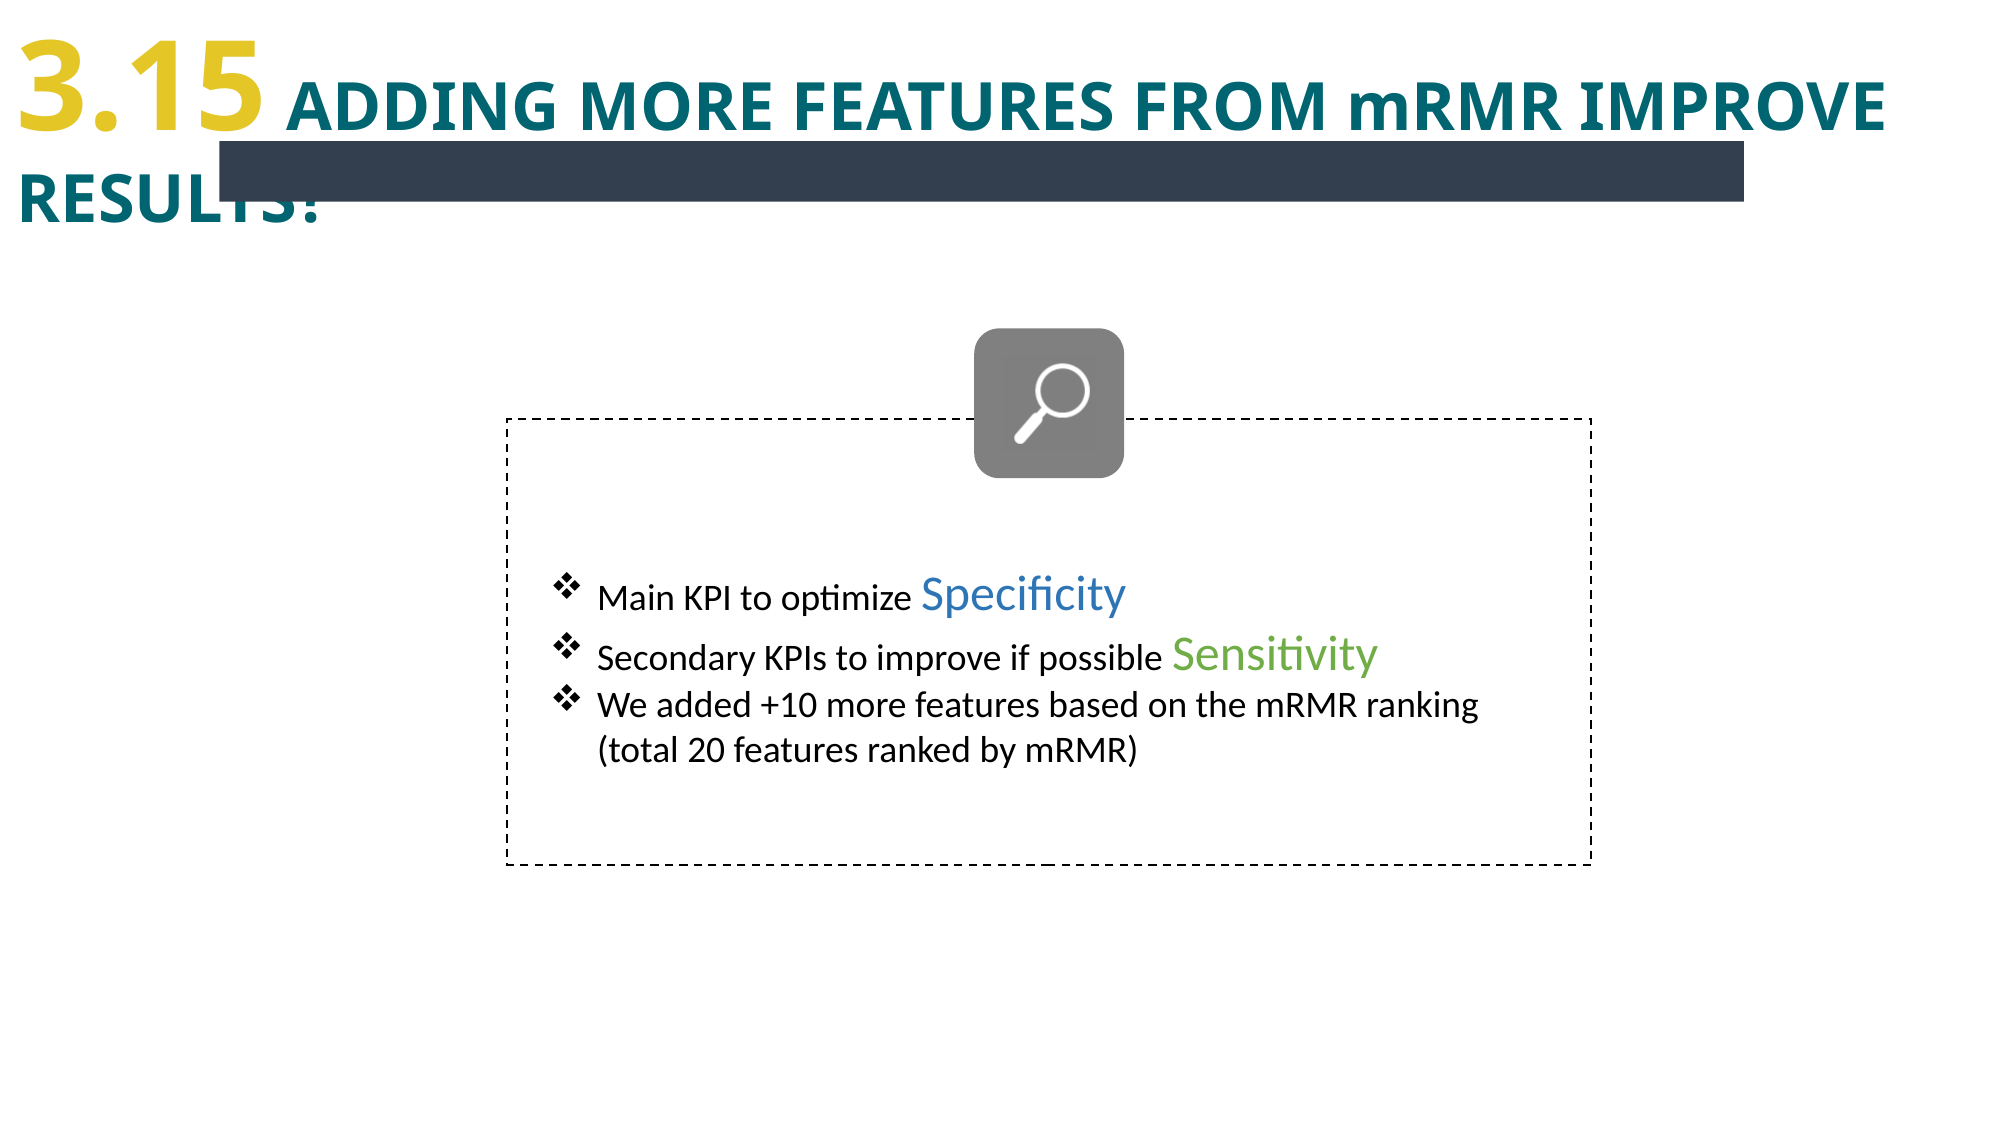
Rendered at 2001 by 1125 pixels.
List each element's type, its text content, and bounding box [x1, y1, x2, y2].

text_box [506, 418, 1592, 866]
picture [1002, 356, 1097, 451]
text_box 3.15 ADDING MORE FEATURES FROM mRMR IMPROVE RESULTS? [2, 0, 1982, 244]
text_box [219, 141, 1744, 202]
text_box [974, 328, 1125, 479]
